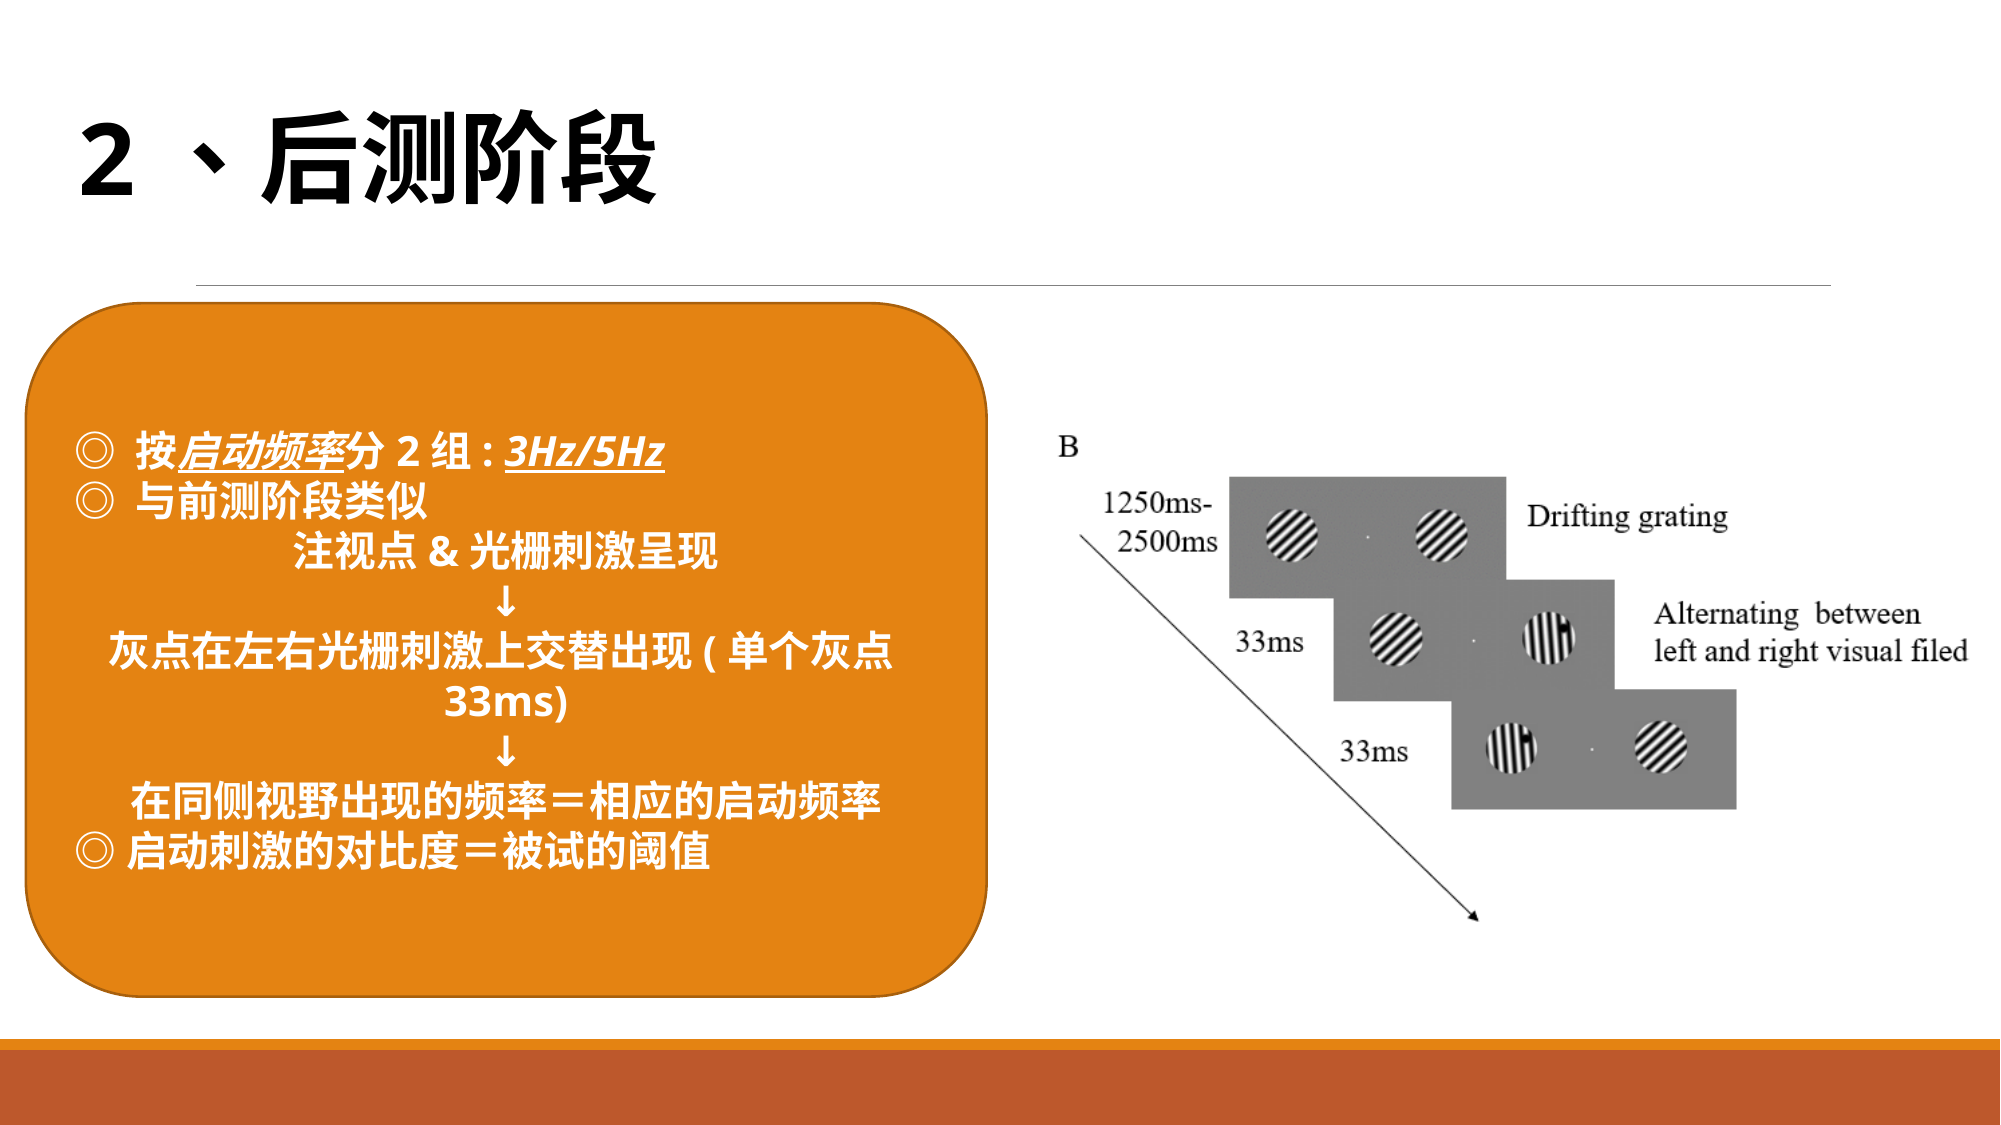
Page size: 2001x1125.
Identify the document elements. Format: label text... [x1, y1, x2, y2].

text_box 2、后测阶段 [64, 87, 2000, 223]
picture [1028, 350, 1975, 950]
text_box ◎ 按启动频率分2组: 3Hz/5Hz ◎ 与前测阶段类似 注视点&光栅刺激呈现 ↓ 灰点在左右光栅刺激上交替出现(单个灰点33ms) ↓ 在同侧视野出现的频率＝相应的启动频率 ◎启动刺激的对比度＝被试的阈值 [24, 301, 988, 998]
